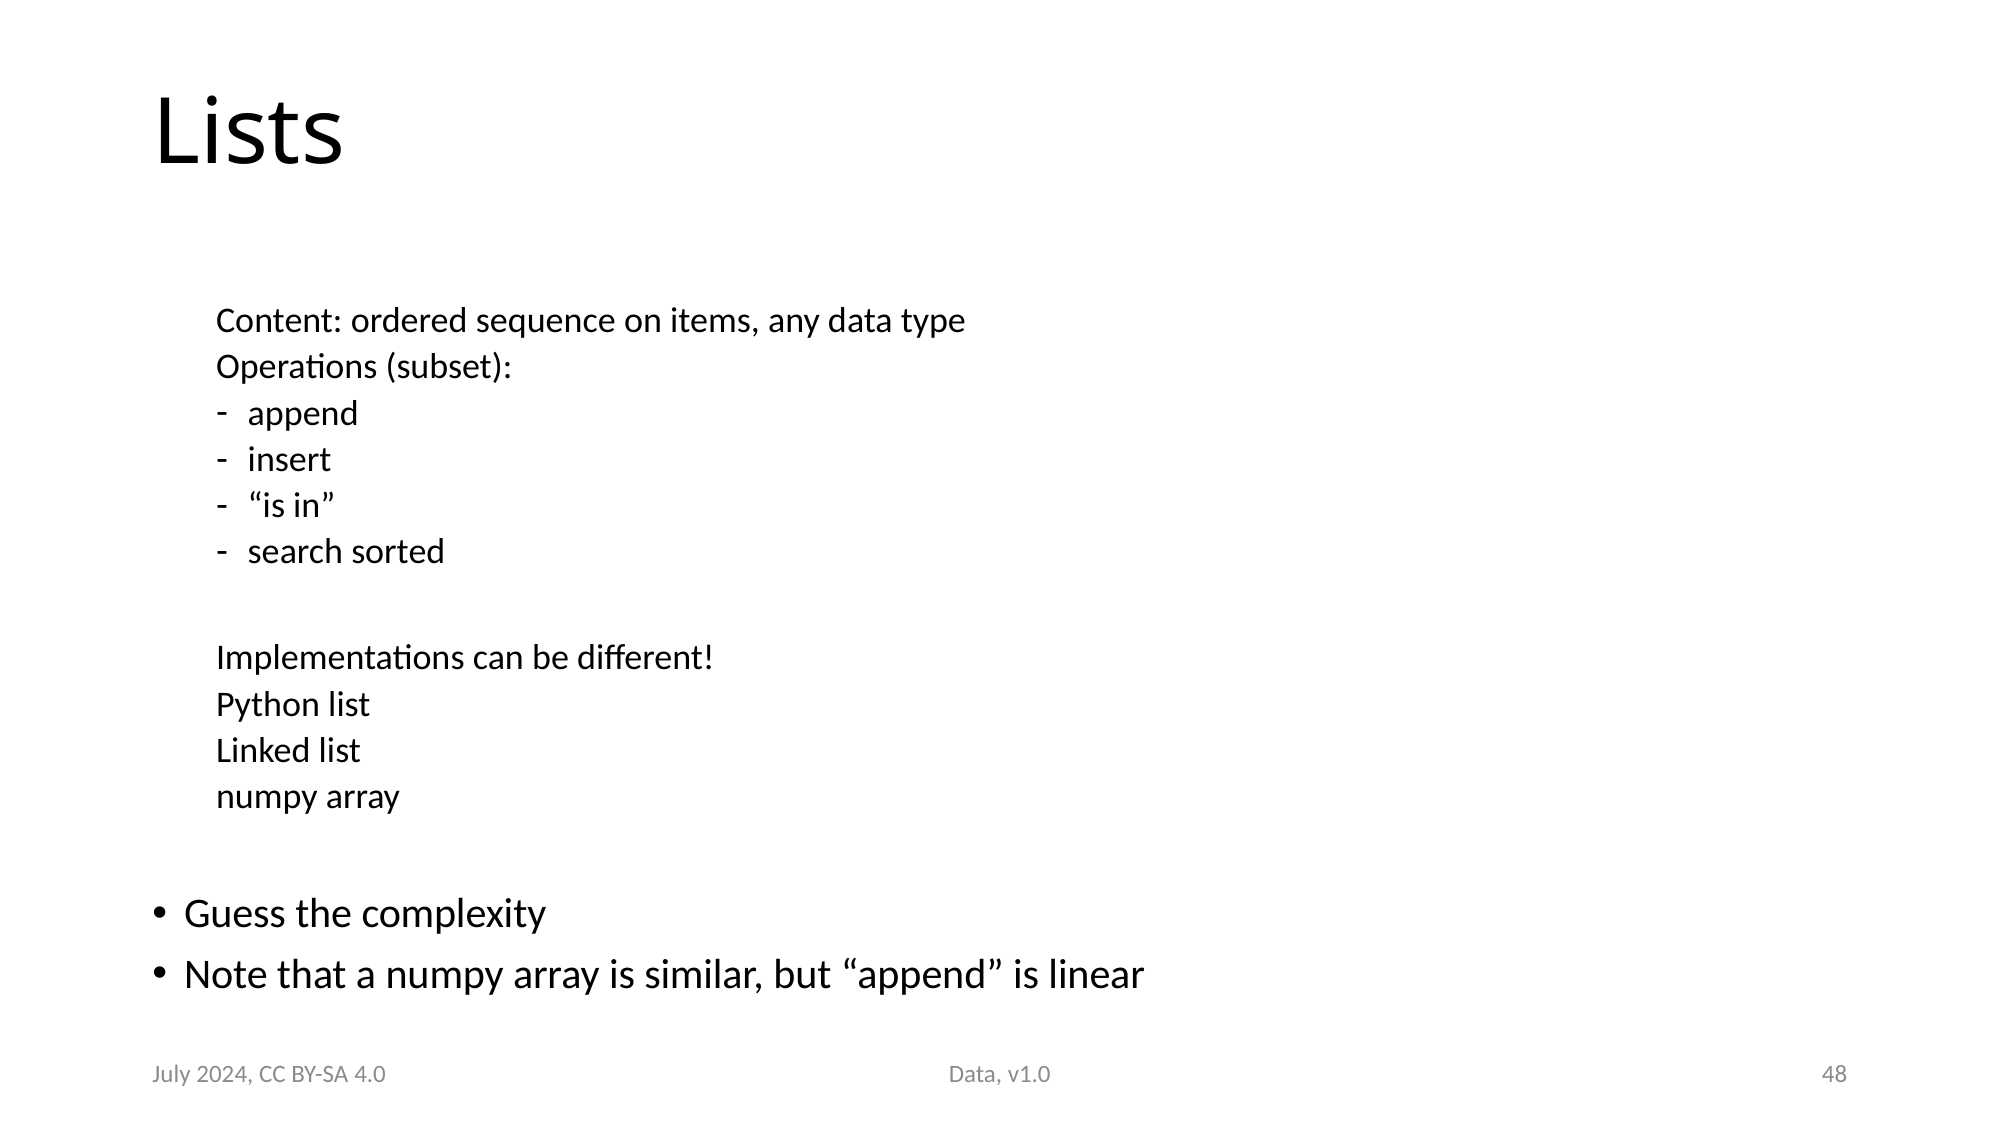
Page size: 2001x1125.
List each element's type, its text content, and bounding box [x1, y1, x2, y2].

slide_number 48 [1412, 1042, 1863, 1103]
title Lists [137, 59, 1863, 209]
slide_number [137, 1042, 588, 1103]
footer Data, v1.0 [662, 1042, 1338, 1103]
list Content: ordered sequence on items, any data type Operations (subset): append insert “is in” search sorted Implementations can be different! Python list Linked list numpy array Guess the complexity Note that a numpy array is similar, but “append” is linear [137, 243, 1863, 1014]
